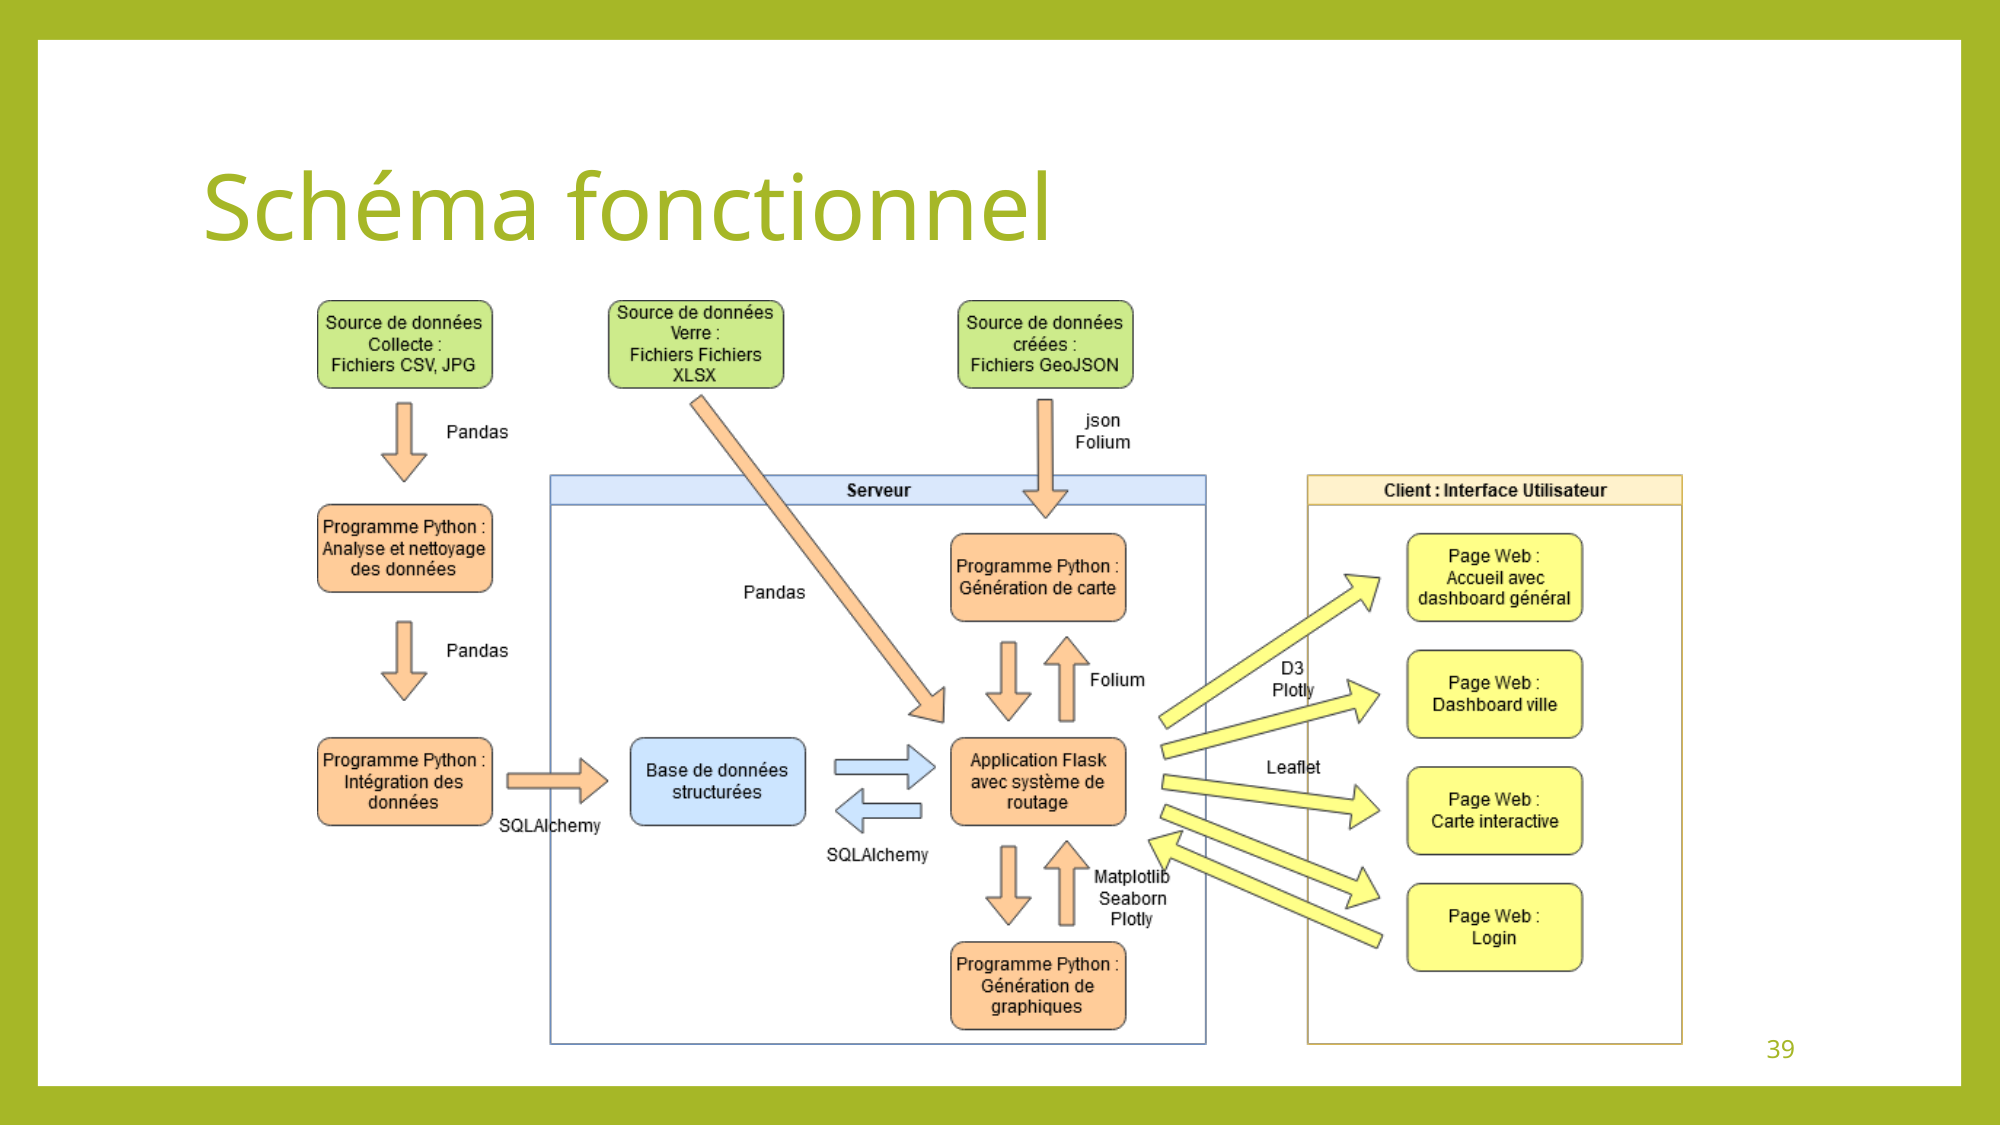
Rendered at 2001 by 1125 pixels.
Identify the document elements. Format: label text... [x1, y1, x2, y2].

title Schéma fonctionnel [187, 99, 1808, 323]
picture [317, 300, 1683, 1046]
slide_number 39 [1530, 1020, 1811, 1081]
